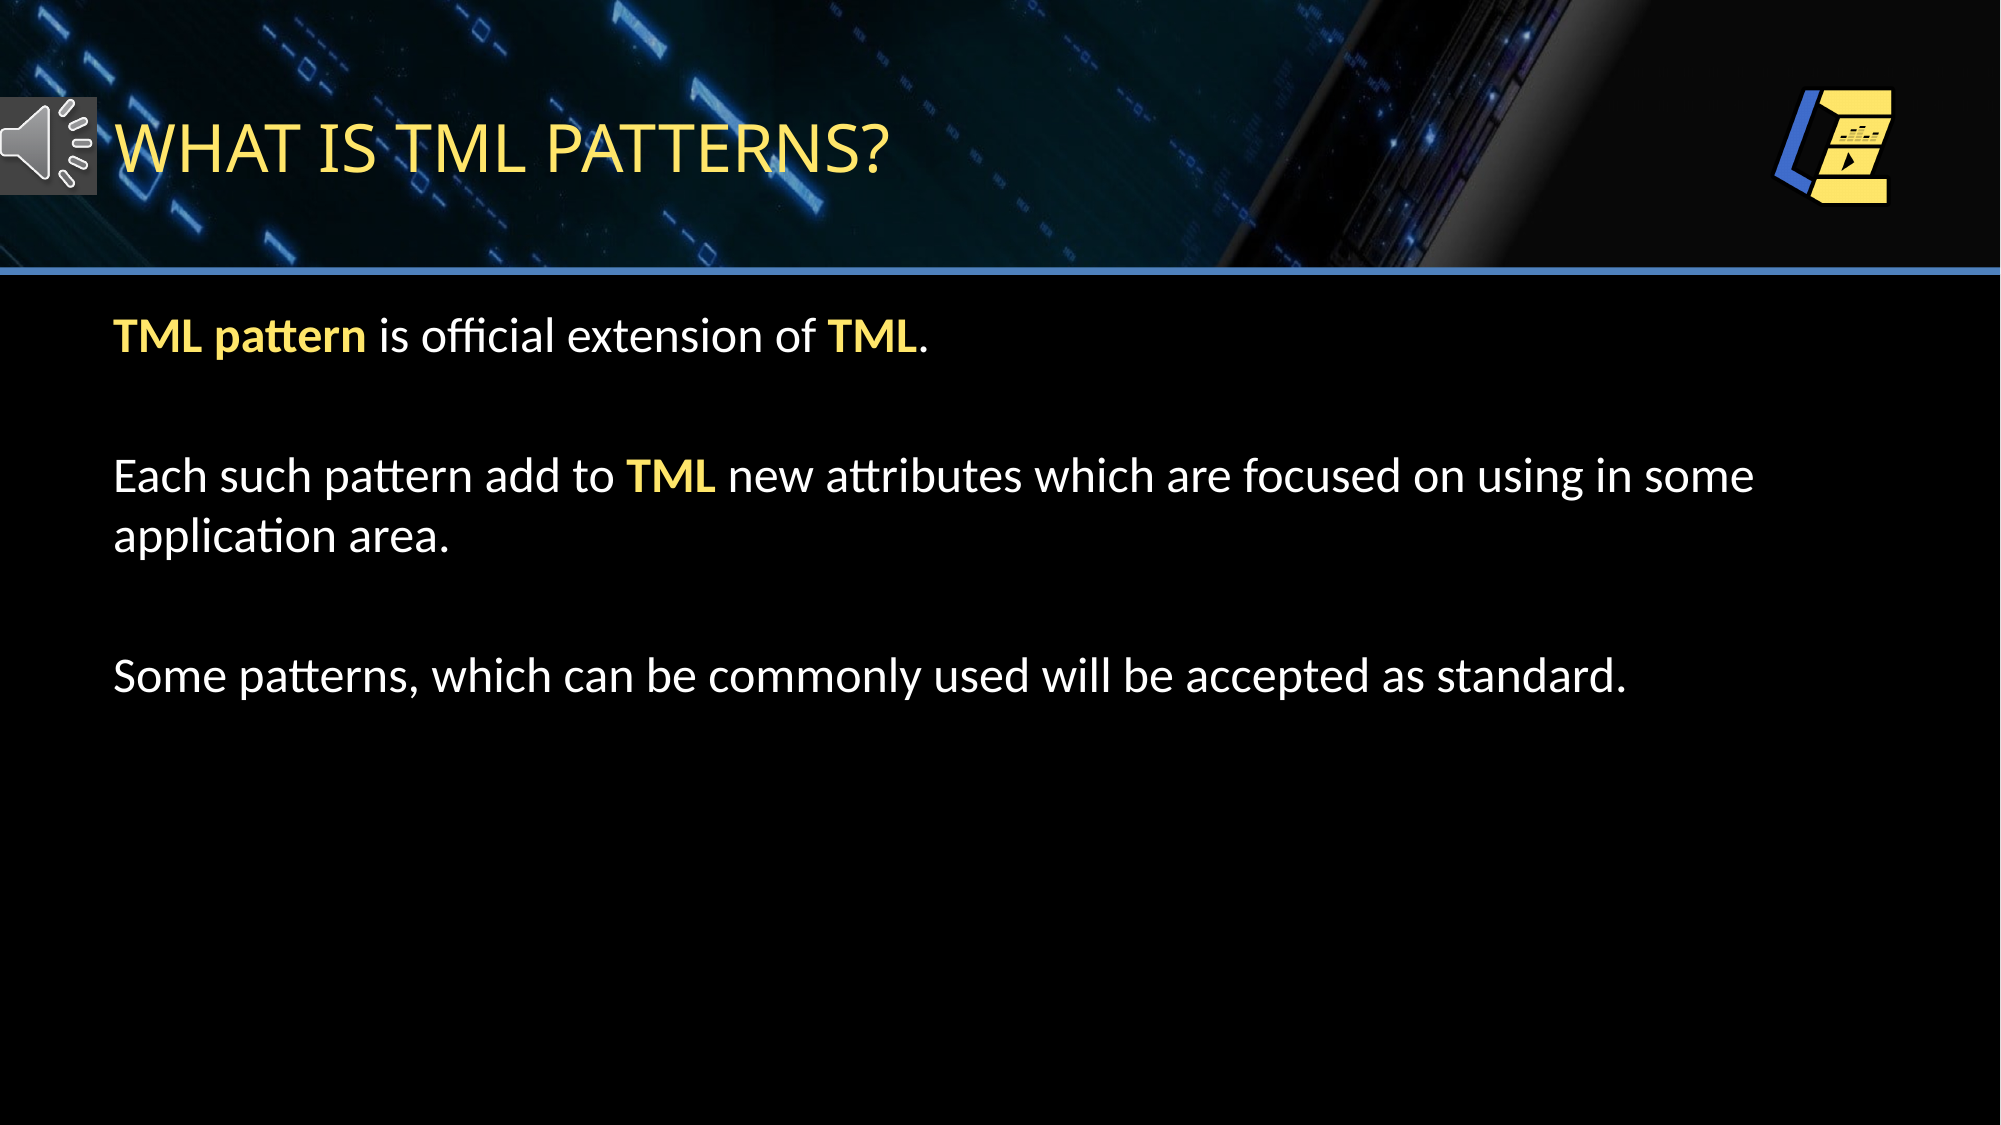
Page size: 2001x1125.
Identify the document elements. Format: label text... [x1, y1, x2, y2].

title WHAT IS TML PATTERNS? [99, 62, 1904, 230]
list TML pattern is official extension of TML. Each such pattern add to TML new attributes which are focused on using in some application area. Some patterns, which can be commonly used will be accepted as standard. [98, 295, 1902, 1064]
picture [0, 0, 2001, 1125]
